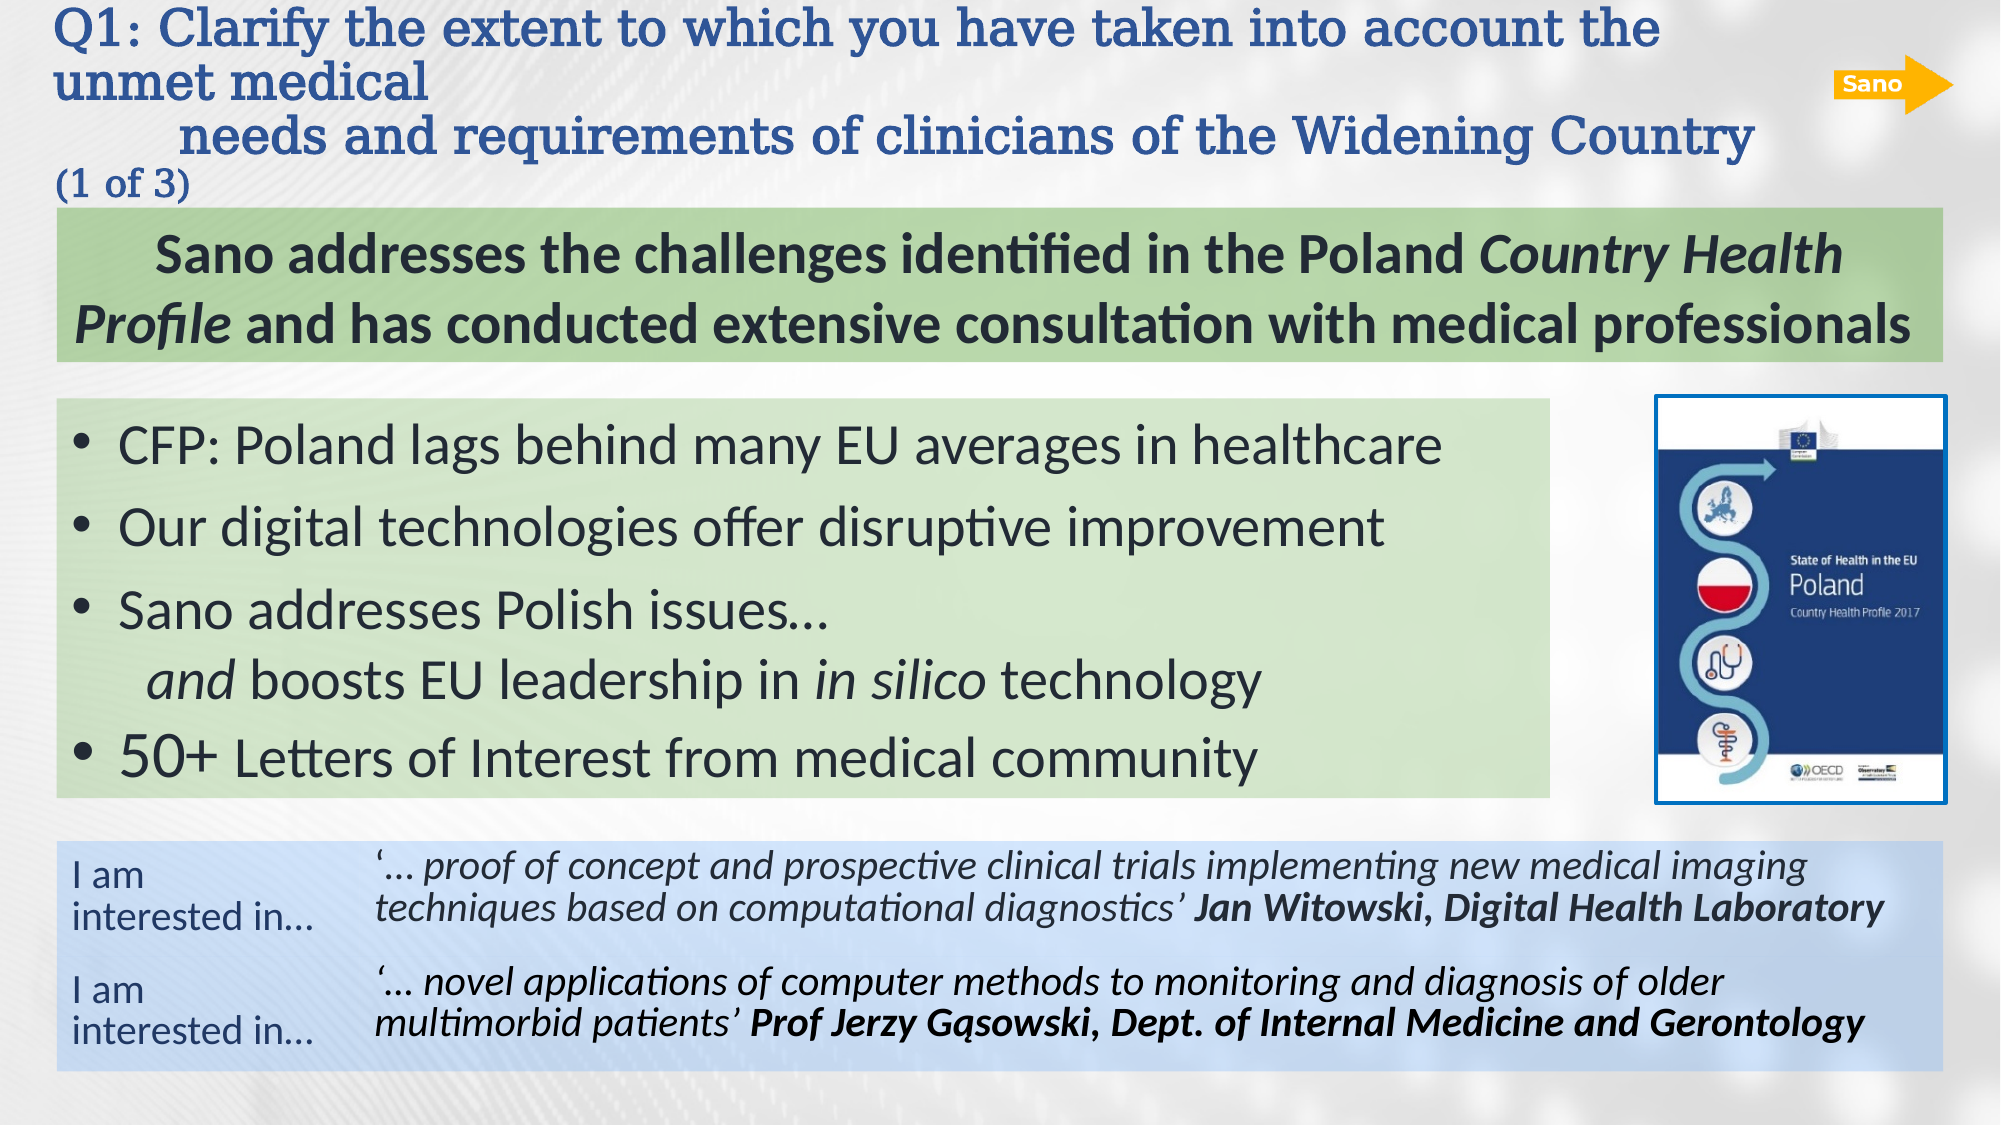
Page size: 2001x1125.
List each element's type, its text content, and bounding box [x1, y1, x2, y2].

table_header I am interested in… [57, 841, 359, 956]
table_cell ‘… novel applications of computer methods to monitoring and diagnosis of older multimorbid patients’ Prof Jerzy Gąsowski, Dept. of Internal Medicine and Gerontology [359, 956, 1943, 1071]
text_box Sano addresses the challenges identified in the Poland Country Health Profile and has conducted extensive consultation with medical professionals [56, 207, 1944, 363]
table_header ‘… proof of concept and prospective clinical trials implementing new medical imaging techniques based on computational diagnostics’ Jan Witowski, Digital Health Laboratory [359, 841, 1943, 956]
text_box CFP: Poland lags behind many EU averages in healthcare Our digital technologies offer disruptive improvement Sano addresses Polish issues… and boosts EU leadership in in silico technology 50+ Letters of Interest from medical community [56, 398, 1550, 799]
picture [0, 0, 2001, 1125]
table_cell I am interested in… [57, 956, 359, 1071]
text_box Q1: Clarify the extent to which you have taken into account the unmet medical needs and requirements of clinicians of the Widening Country (1 of 3) [37, 43, 1815, 164]
